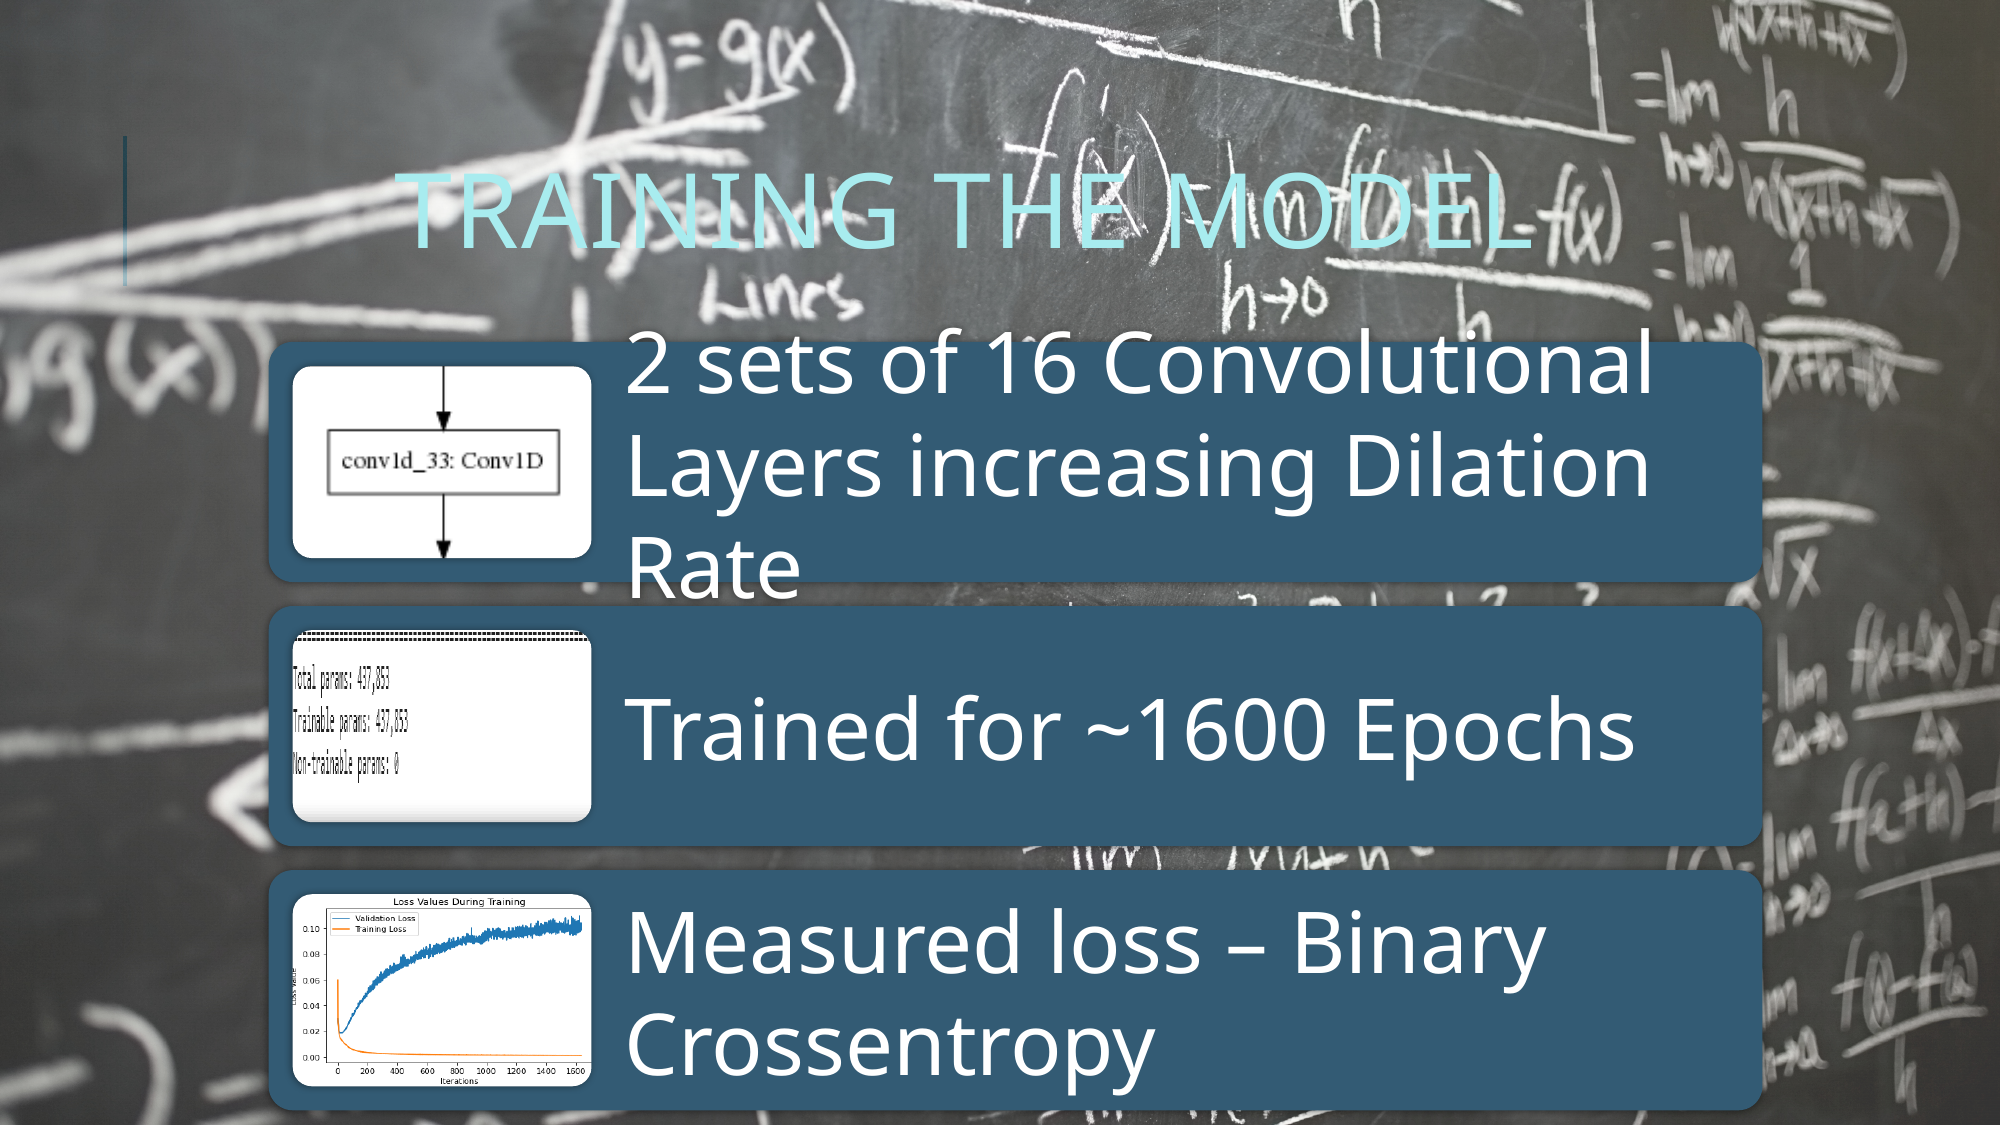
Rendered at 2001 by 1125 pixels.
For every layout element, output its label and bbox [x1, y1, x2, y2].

picture [0, 0, 2000, 1125]
list [268, 341, 1763, 1111]
